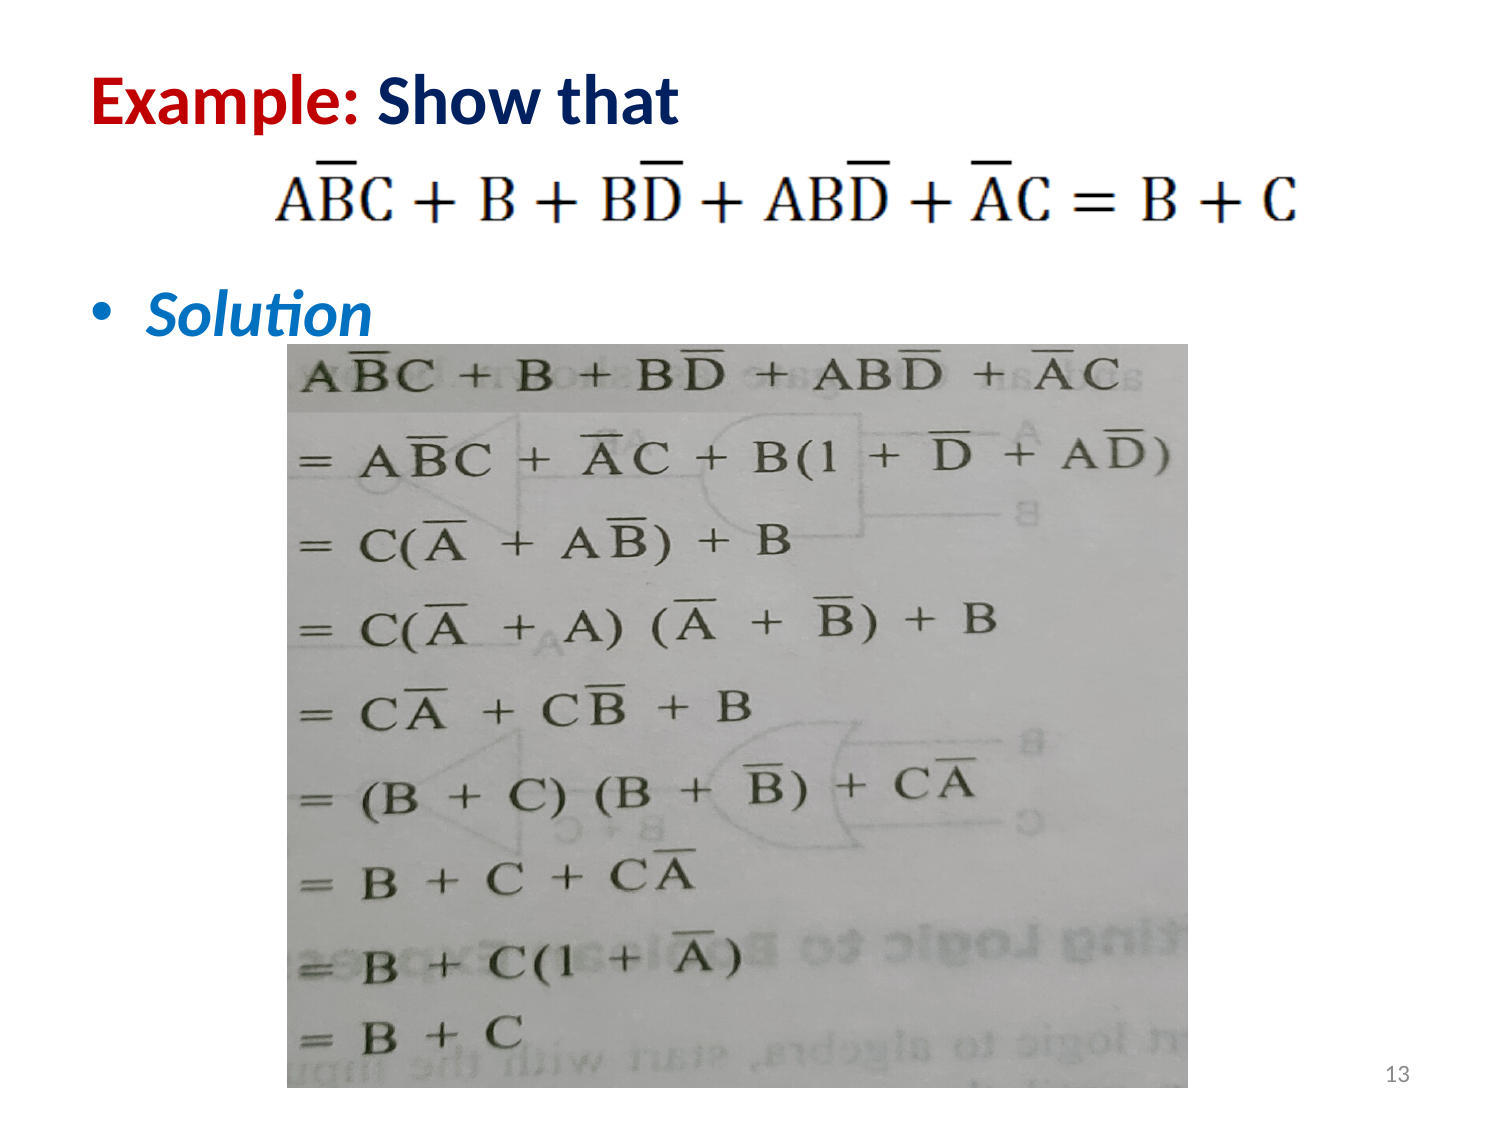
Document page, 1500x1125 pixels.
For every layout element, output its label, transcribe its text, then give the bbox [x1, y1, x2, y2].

title Example: Show that [75, 45, 1425, 233]
list Solution [75, 262, 1425, 1005]
picture [274, 147, 1301, 238]
picture [287, 344, 1188, 1088]
slide_number 13 [1074, 1042, 1425, 1103]
